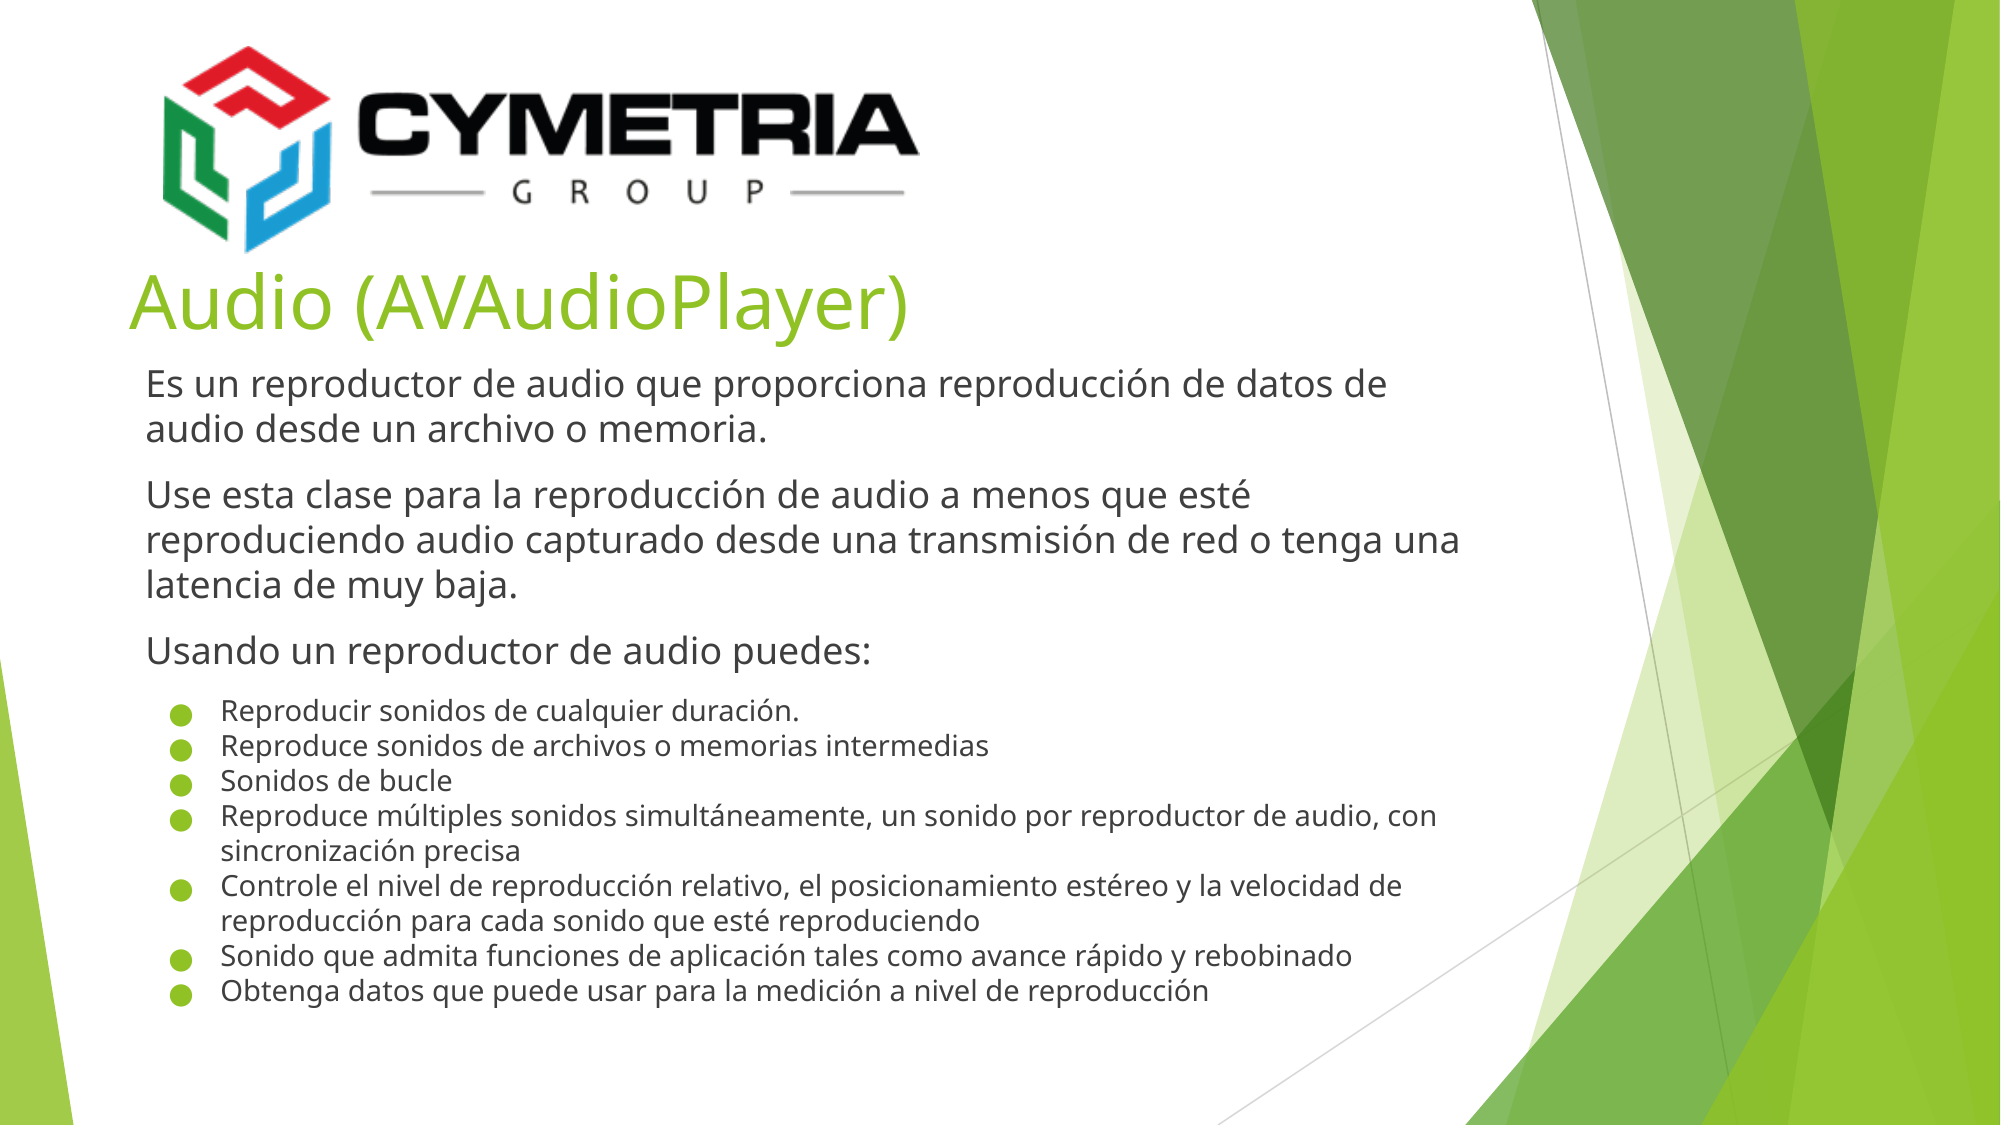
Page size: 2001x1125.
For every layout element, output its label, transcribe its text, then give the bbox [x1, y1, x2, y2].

title Audio (AVAudioPlayer) [114, 246, 1567, 353]
picture [162, 46, 920, 255]
list Es un reproductor de audio que proporciona reproducción de datos de audio desde un archivo o memoria. Use esta clase para la reproducción de audio a menos que esté reproduciendo audio capturado desde una transmisión de red o tenga una latencia de muy baja. Usando un reproductor de audio puedes: Reproducir sonidos de cualquier duración. Reproduce sonidos de archivos o memorias intermedias Sonidos de bucle Reproduce múltiples sonidos simultáneamente, un sonido por reproductor de audio, con sincronización precisa Controle el nivel de reproducción relativo, el posicionamiento estéreo y la velocidad de reproducción para cada sonido que esté reproduciendo Sonido que admita funciones de aplicación tales como avance rápido y rebobinado Obtenga datos que puede usar para la medición a nivel de reproducción [130, 353, 1486, 1093]
